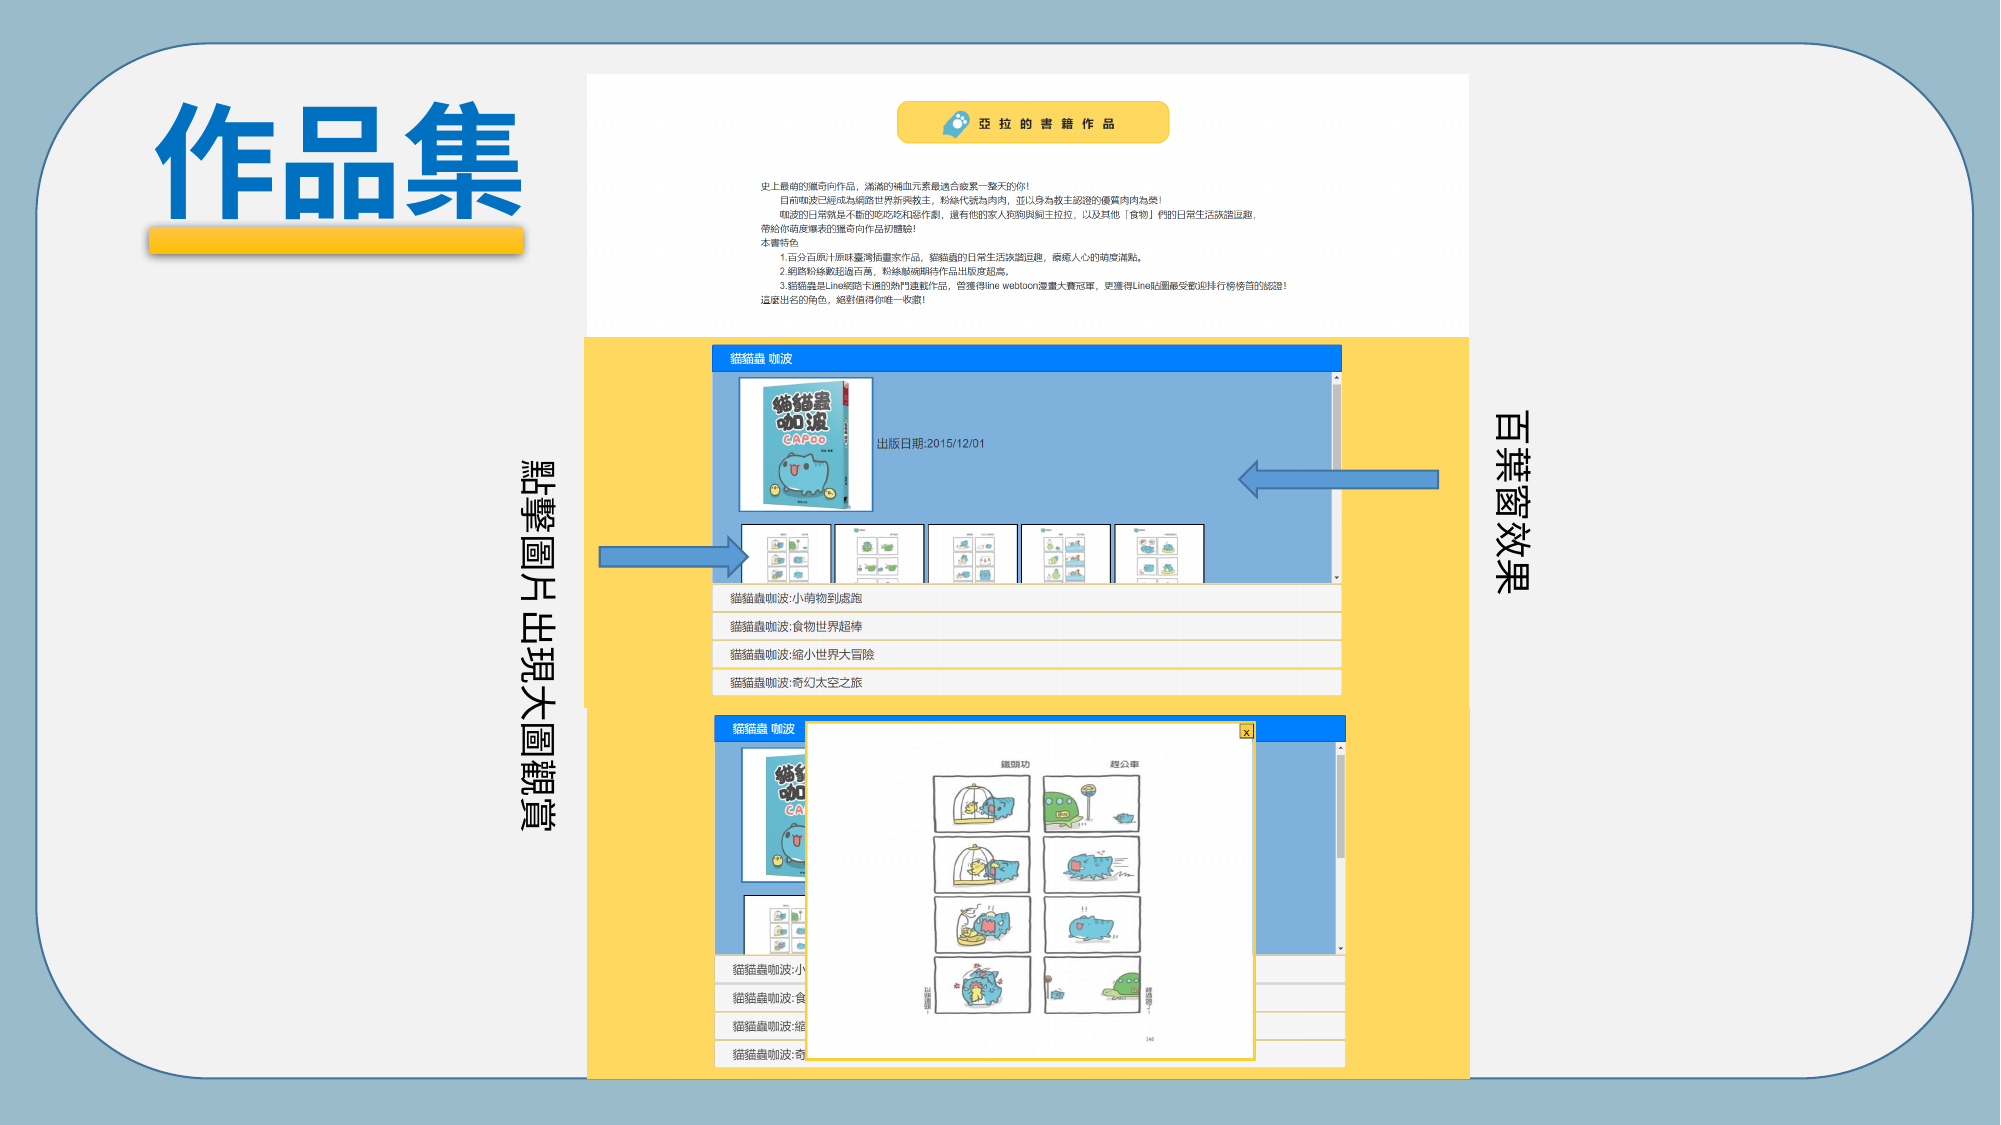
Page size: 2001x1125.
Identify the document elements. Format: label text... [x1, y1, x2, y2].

text_box [149, 227, 524, 254]
title 作品集 [137, 59, 1050, 278]
text_box 百葉窗效果 [1469, 394, 1545, 599]
text_box 點擊圖片出現大圖觀賞 [493, 444, 570, 839]
text_box 7 [35, 42, 1975, 1080]
picture [584, 74, 1470, 1079]
